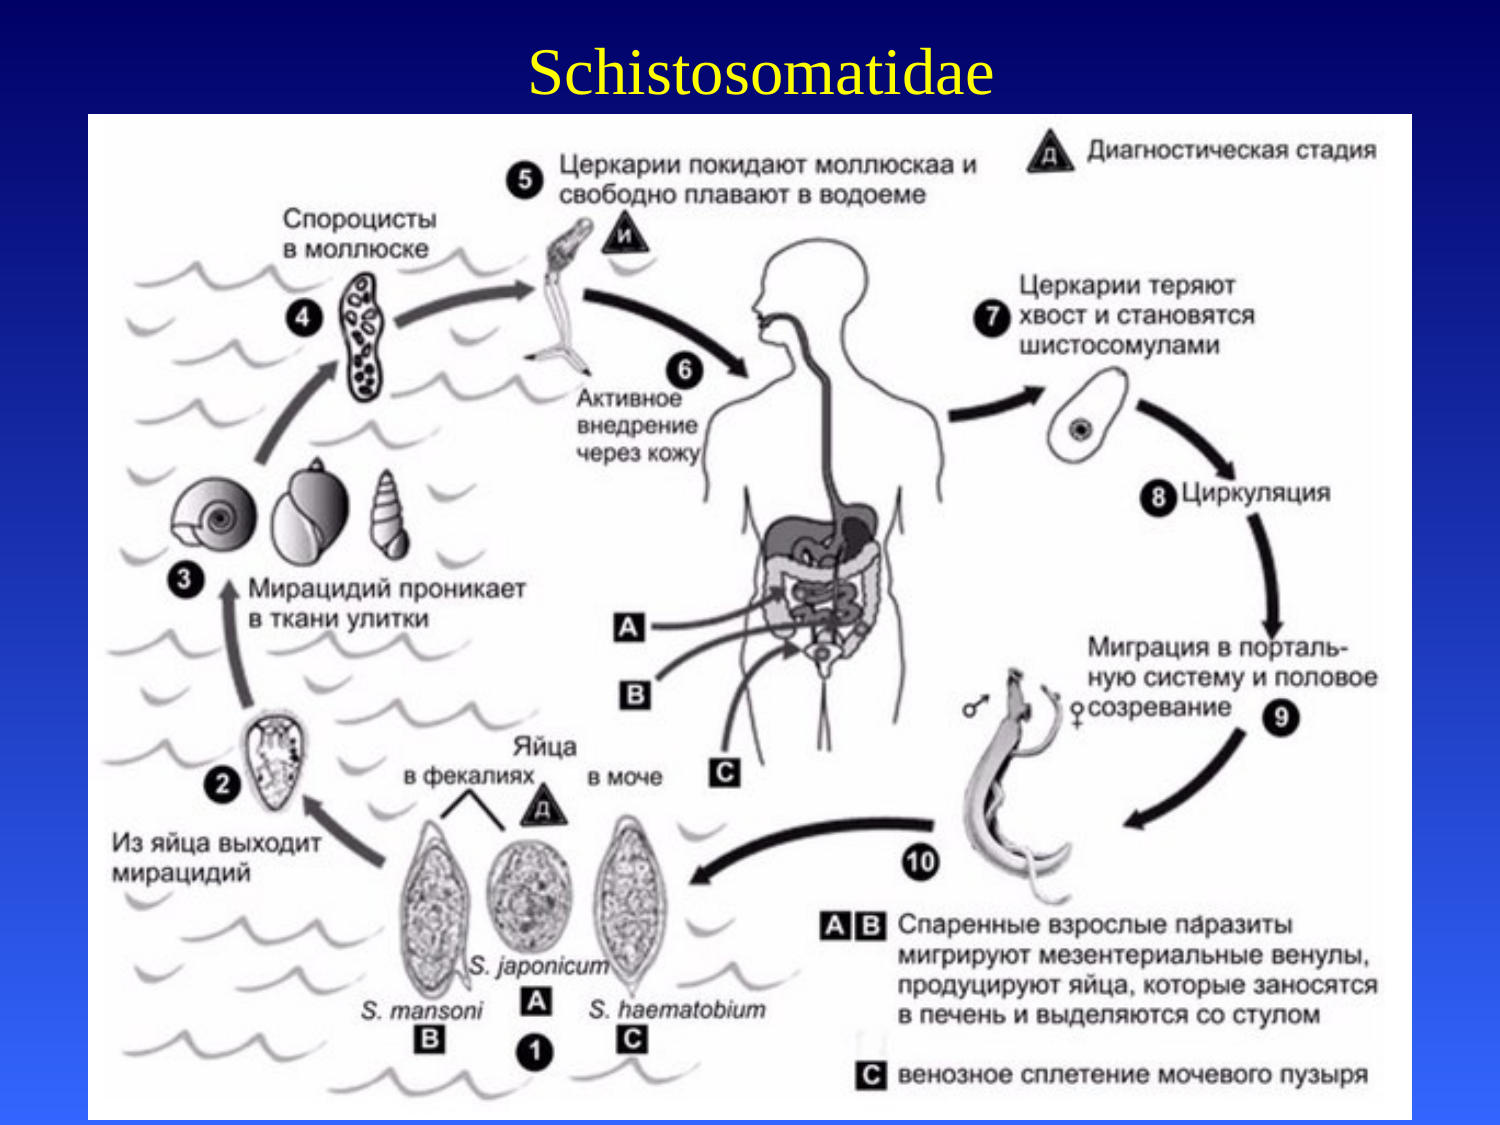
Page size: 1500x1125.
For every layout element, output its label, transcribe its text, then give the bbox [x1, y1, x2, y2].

title Schistosomatidae [123, 18, 1400, 114]
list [88, 114, 1412, 1120]
